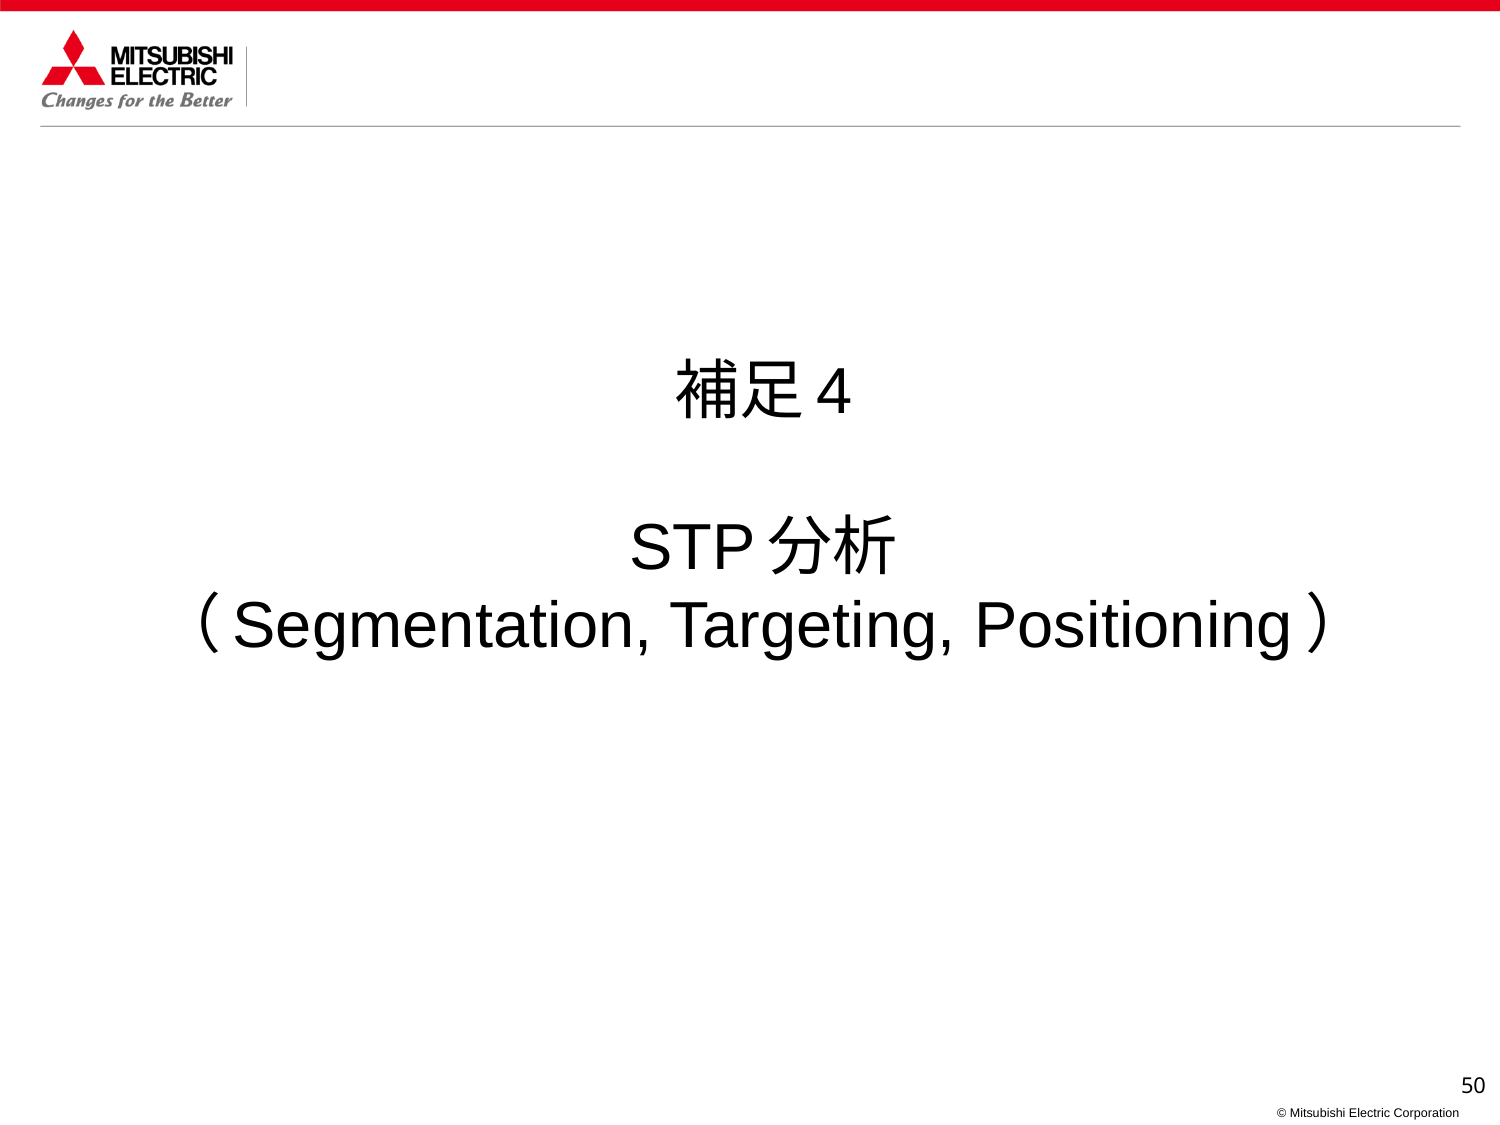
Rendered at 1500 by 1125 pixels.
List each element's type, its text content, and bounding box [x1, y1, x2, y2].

text_box 補足4 STP分析 （Segmentation, Targeting, Positioning） [88, 339, 1439, 669]
picture [0, 0, 1500, 1125]
